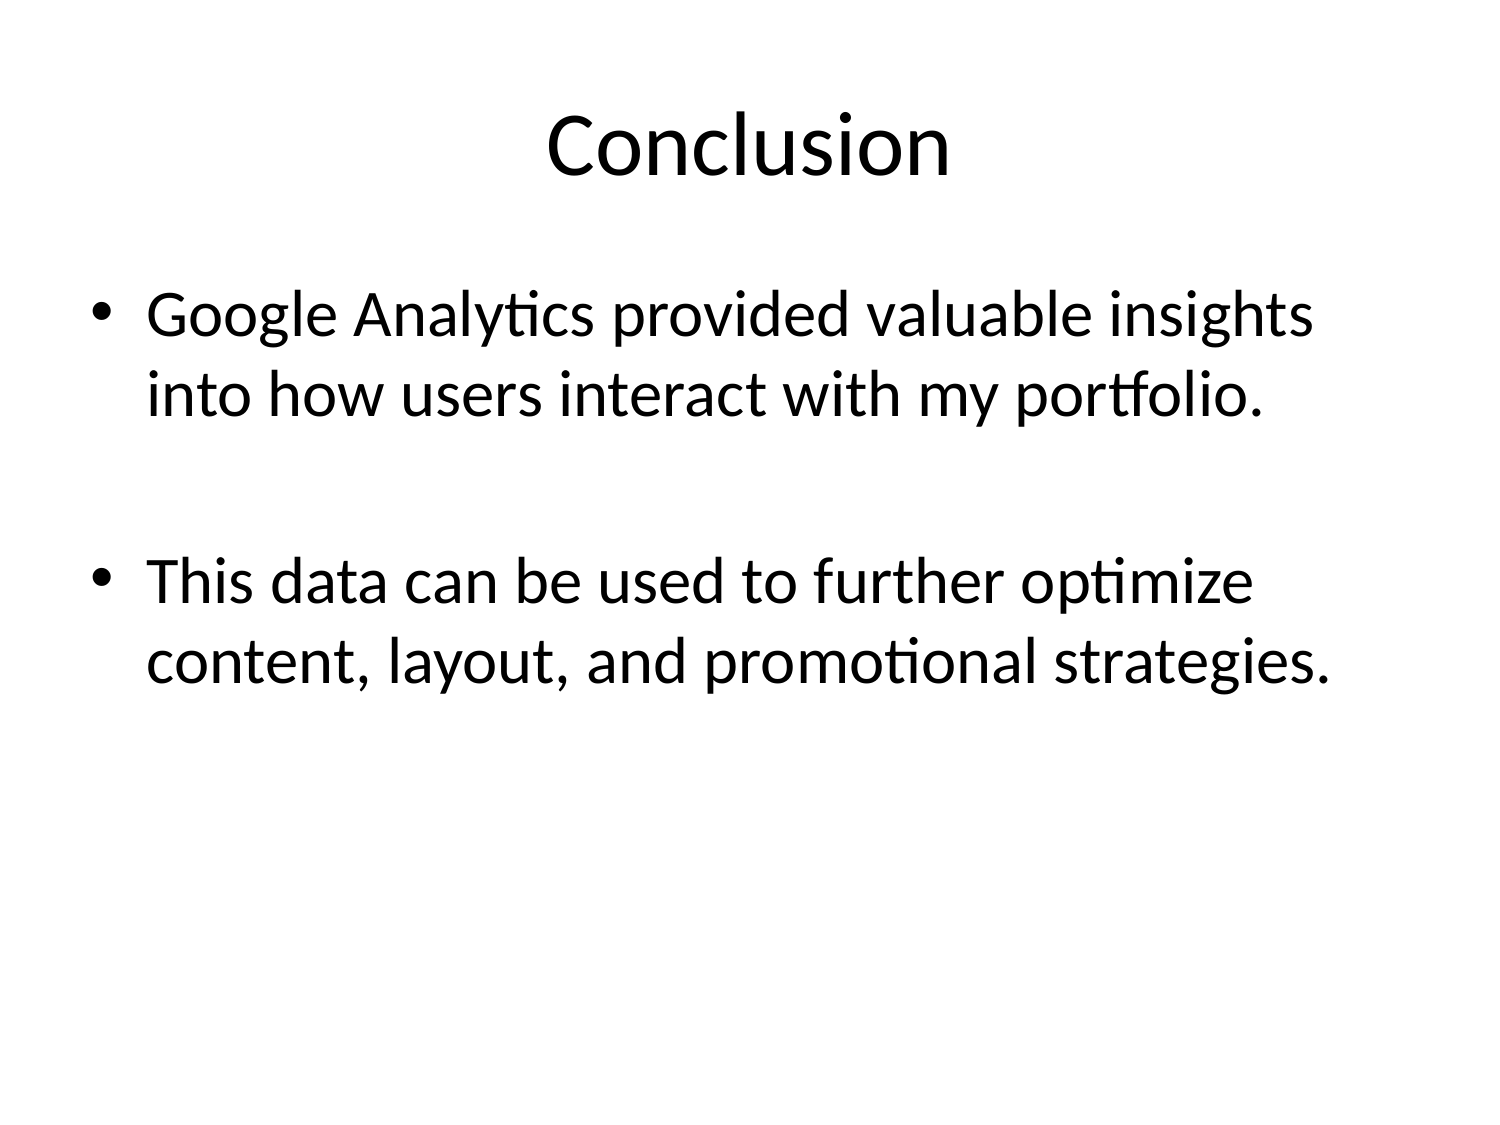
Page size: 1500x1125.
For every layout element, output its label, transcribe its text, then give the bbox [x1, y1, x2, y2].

list Google Analytics provided valuable insights into how users interact with my portfolio. This data can be used to further optimize content, layout, and promotional strategies. [75, 262, 1425, 1005]
title Conclusion [75, 45, 1425, 233]
